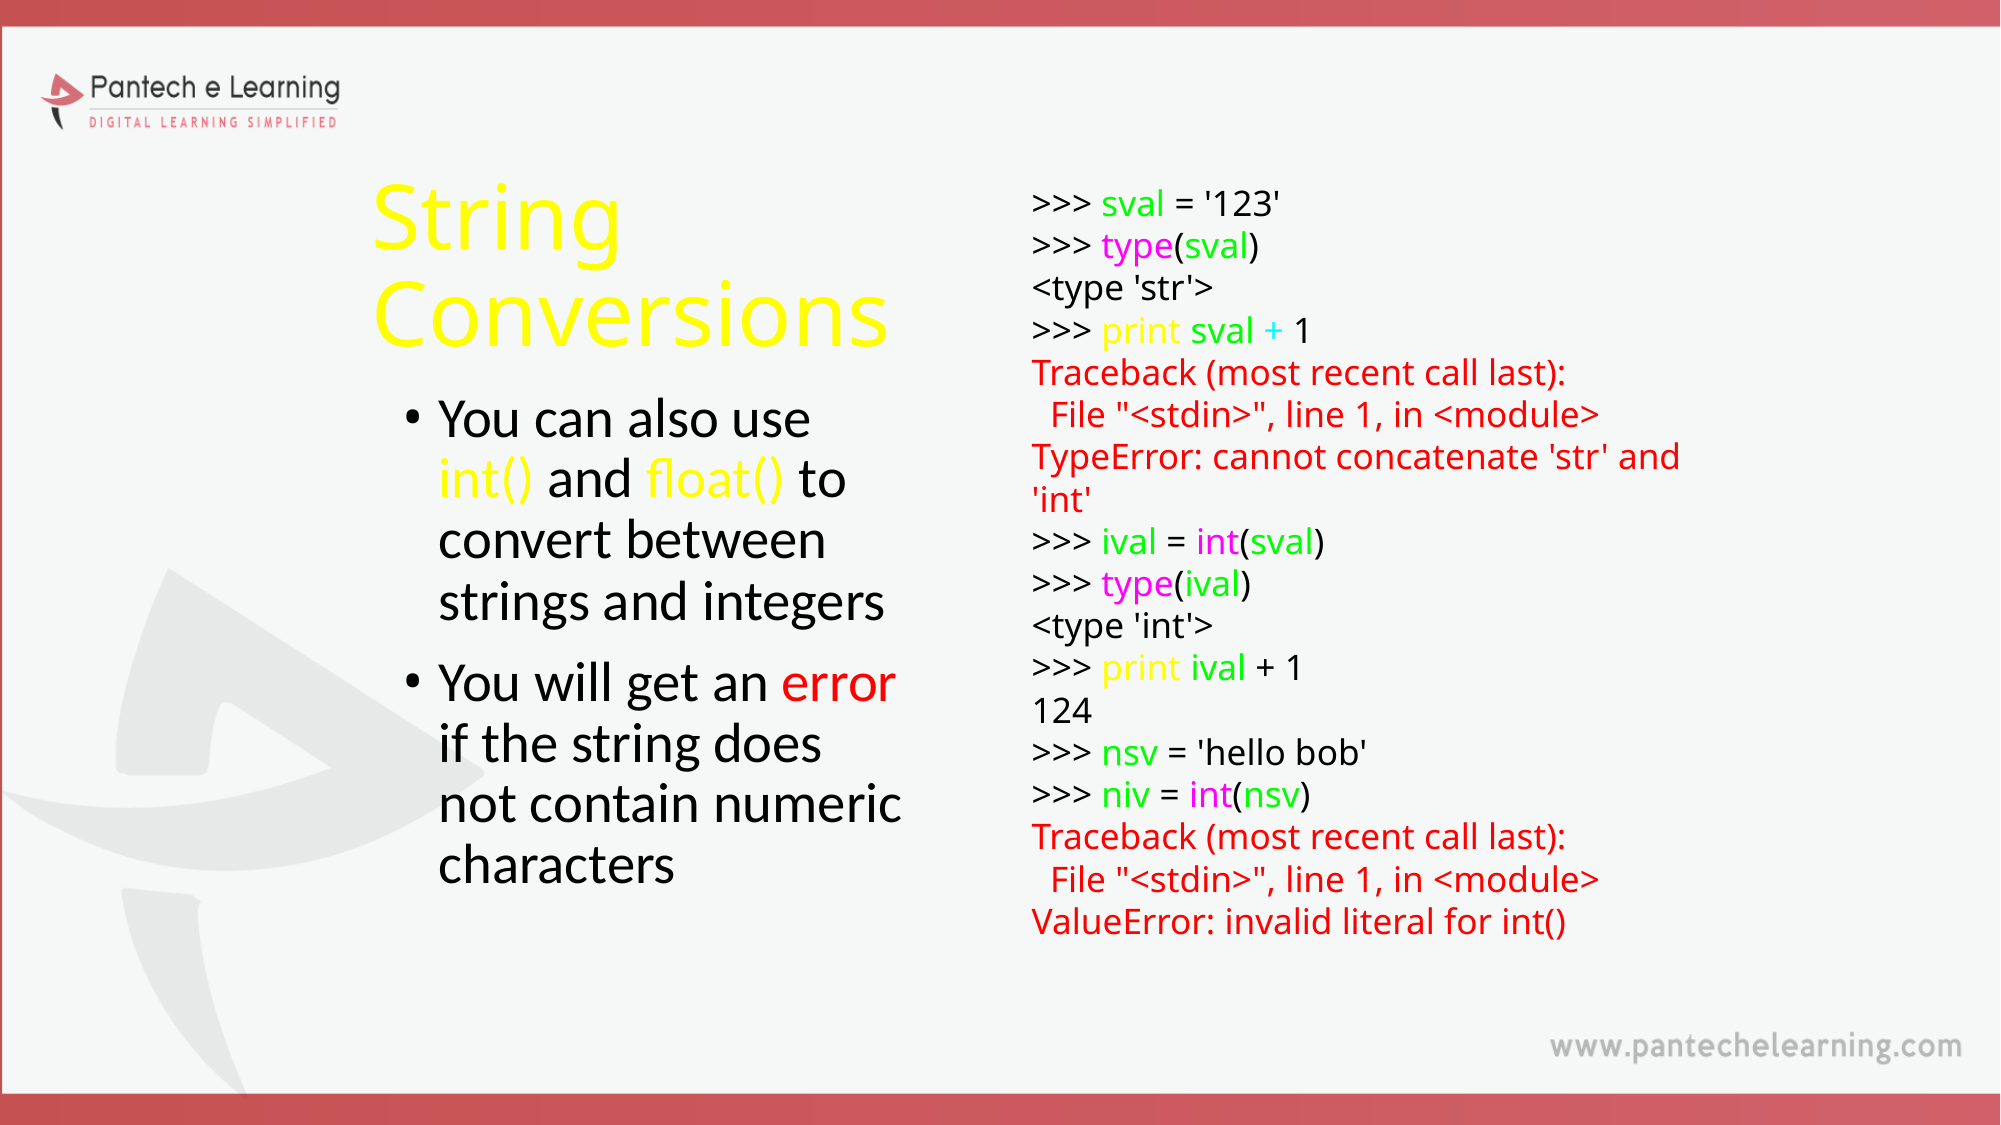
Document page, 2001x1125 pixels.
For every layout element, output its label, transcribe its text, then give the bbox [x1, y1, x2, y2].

picture [0, 0, 2001, 1125]
text_box >>> sval = '123' >>> type(sval) <type 'str'> >>> print sval + 1 Traceback (most recent call last): File "<stdin>", line 1, in <module> TypeError: cannot concatenate 'str' and 'int' >>> ival = int(sval) >>> type(ival) <type 'int'> >>> print ival + 1 124 >>> nsv = 'hello bob' >>> niv = int(nsv) Traceback (most recent call last): File "<stdin>", line 1, in <module> ValueError: invalid literal for int() [1031, 207, 1709, 915]
list You can also use int() and float() to convert between strings and integers You will get an error if the string does not contain numeric characters [356, 380, 925, 907]
title String Conversions [356, 162, 914, 375]
